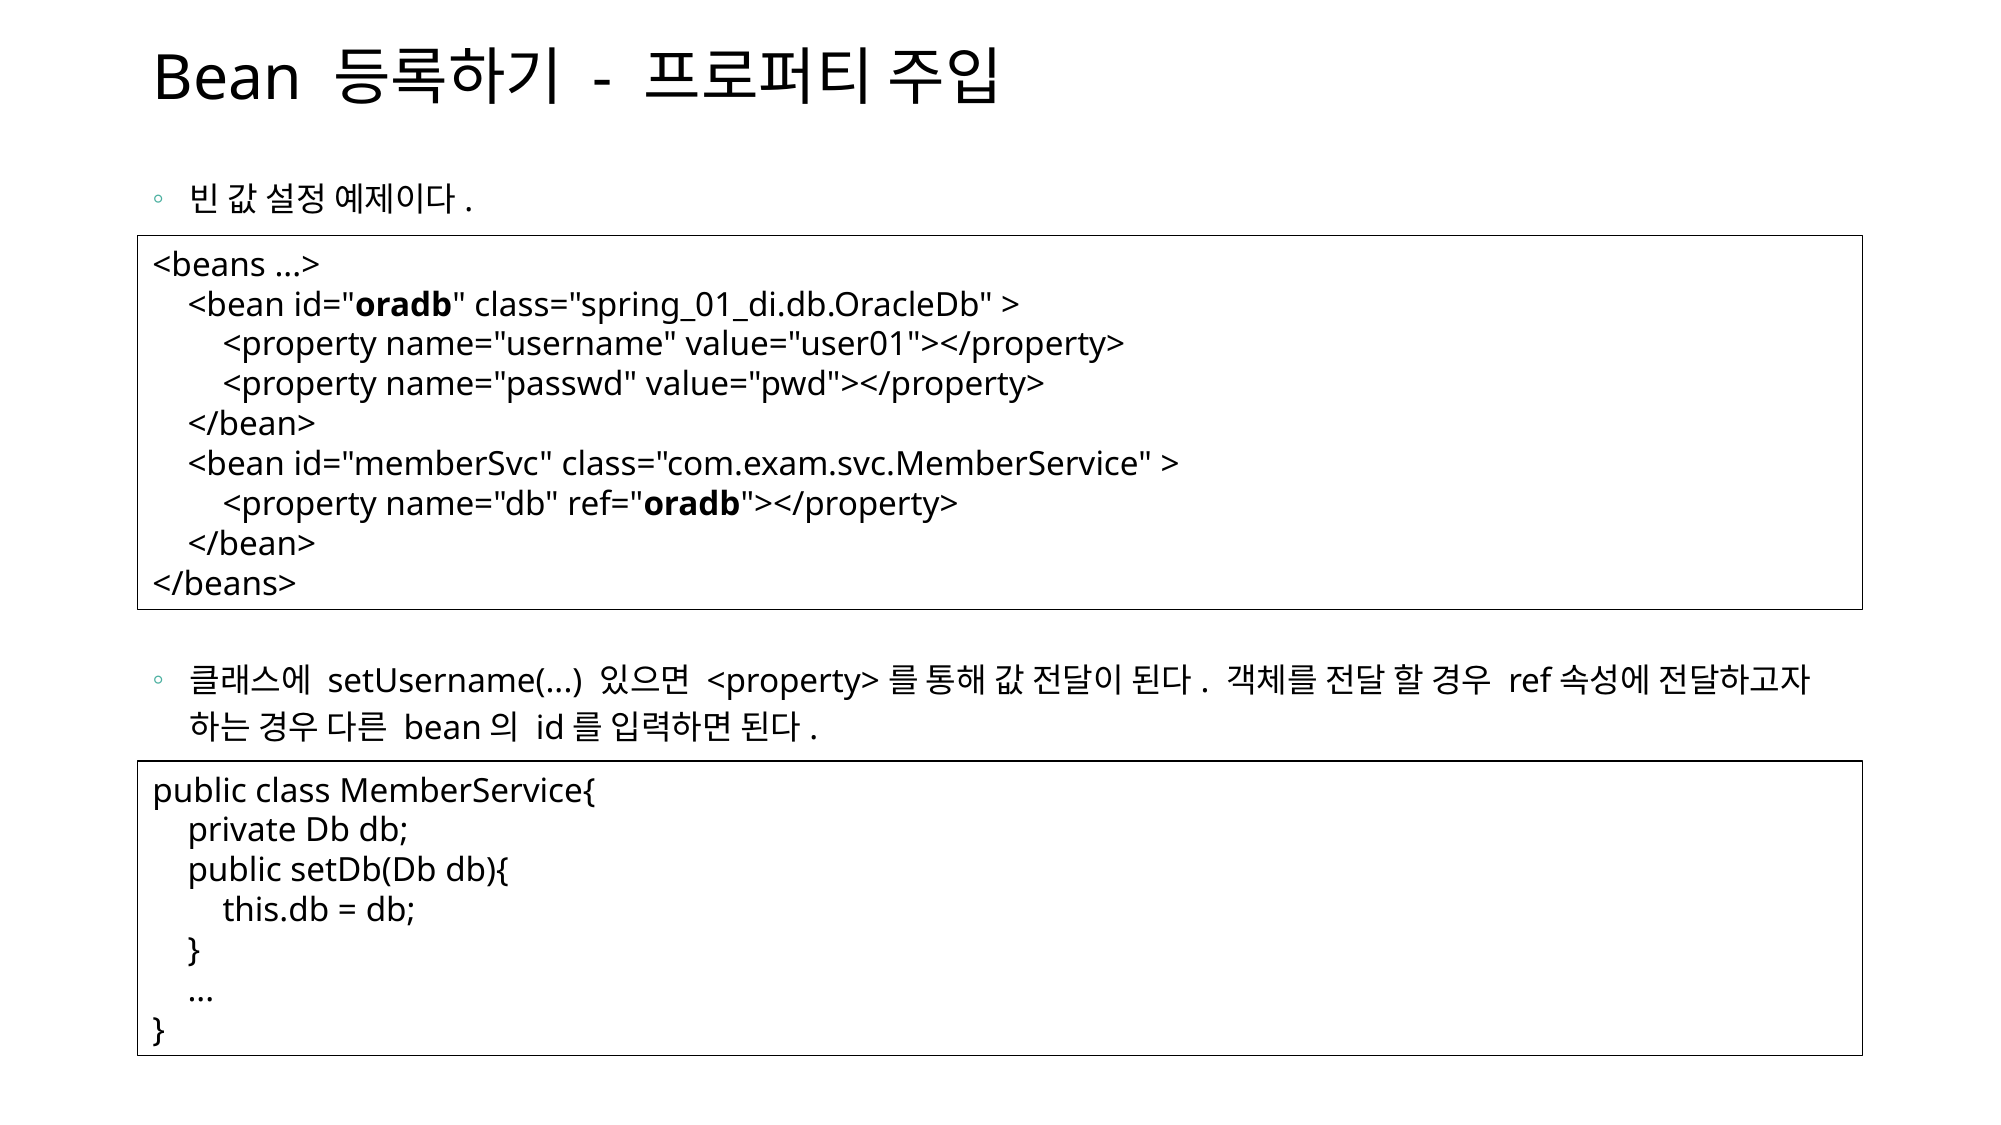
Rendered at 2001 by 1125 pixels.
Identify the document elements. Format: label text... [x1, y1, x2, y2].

text_box <beans ...> <bean id="oradb" class="spring_01_di.db.OracleDb" > <property name="username" value="user01"></property> <property name="passwd" value="pwd"></property> </bean> <bean id="memberSvc" class="com.exam.svc.MemberService" > <property name="db" ref="oradb"></property> </bean> </beans> [137, 235, 1863, 610]
list 빈 값 설정 예제이다. 클래스에 setUsername(...) 있으면 <property>를 통해 값 전달이 된다. 객체를 전달 할 경우 ref속성에 전달하고자 하는 경우 다른 bean의 id를 입력하면 된다. [137, 162, 1863, 235]
title Bean 등록하기 - 프로퍼티 주입 [137, 22, 1863, 136]
text_box public class MemberService{ private Db db; public setDb(Db db){ this.db = db; } ... } [137, 761, 1863, 1056]
list 빈 값 설정 예제이다. 클래스에 setUsername(...) 있으면 <property>를 통해 값 전달이 된다. 객체를 전달 할 경우 ref속성에 전달하고자 하는 경우 다른 bean의 id를 입력하면 된다. [137, 610, 1863, 761]
